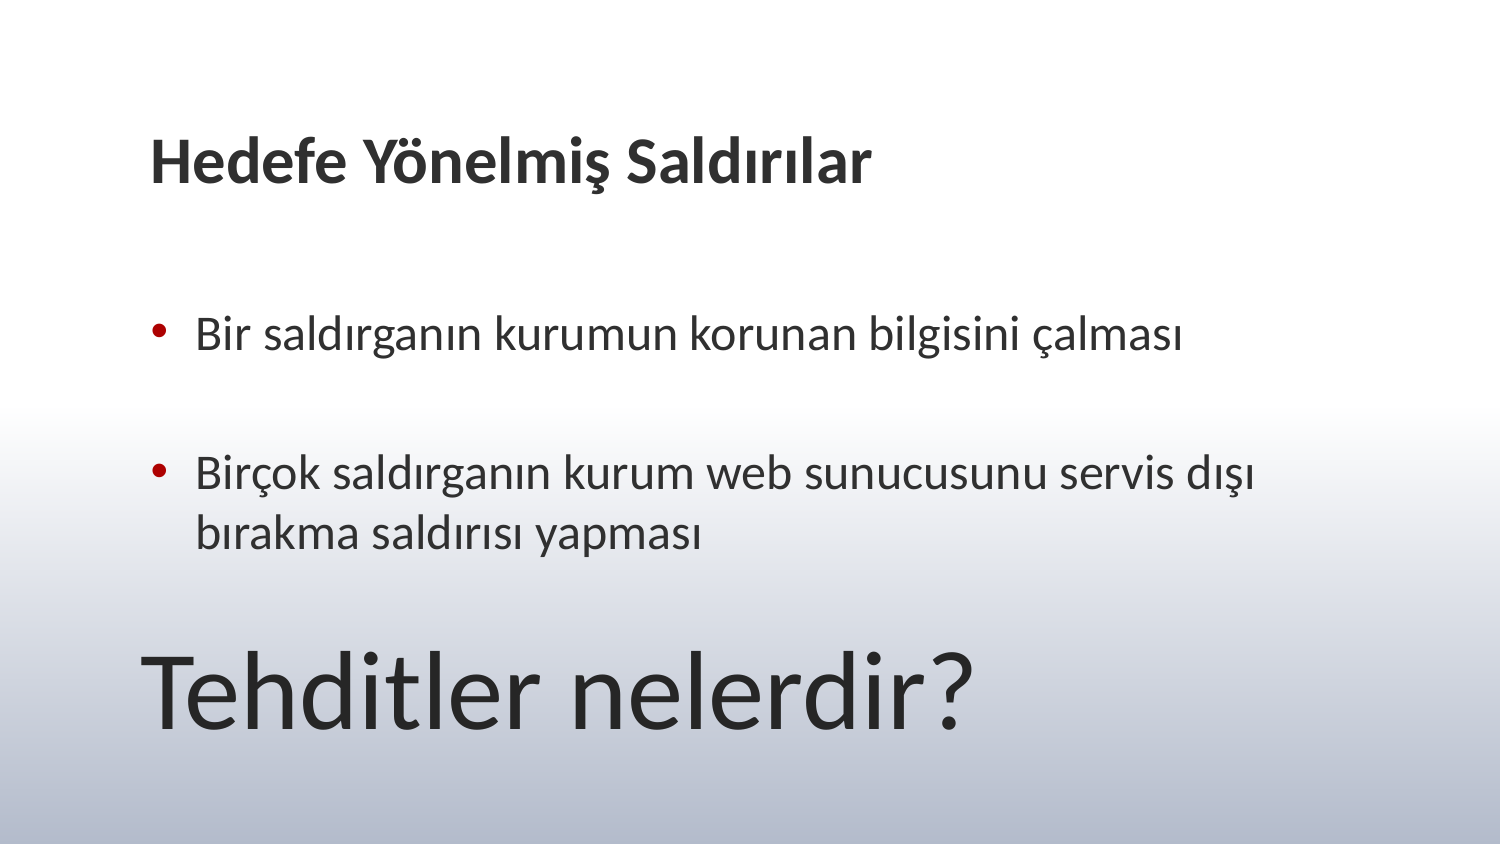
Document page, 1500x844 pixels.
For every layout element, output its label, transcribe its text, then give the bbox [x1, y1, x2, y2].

text_box Hedefe Yönelmiş Saldırılar Bir saldırganın kurumun korunan bilgisini çalması Birçok saldırganın kurum web sunucusunu servis dışı bırakma saldırısı yapması [135, 85, 1353, 592]
title Tehditler nelerdir? [125, 599, 1238, 760]
